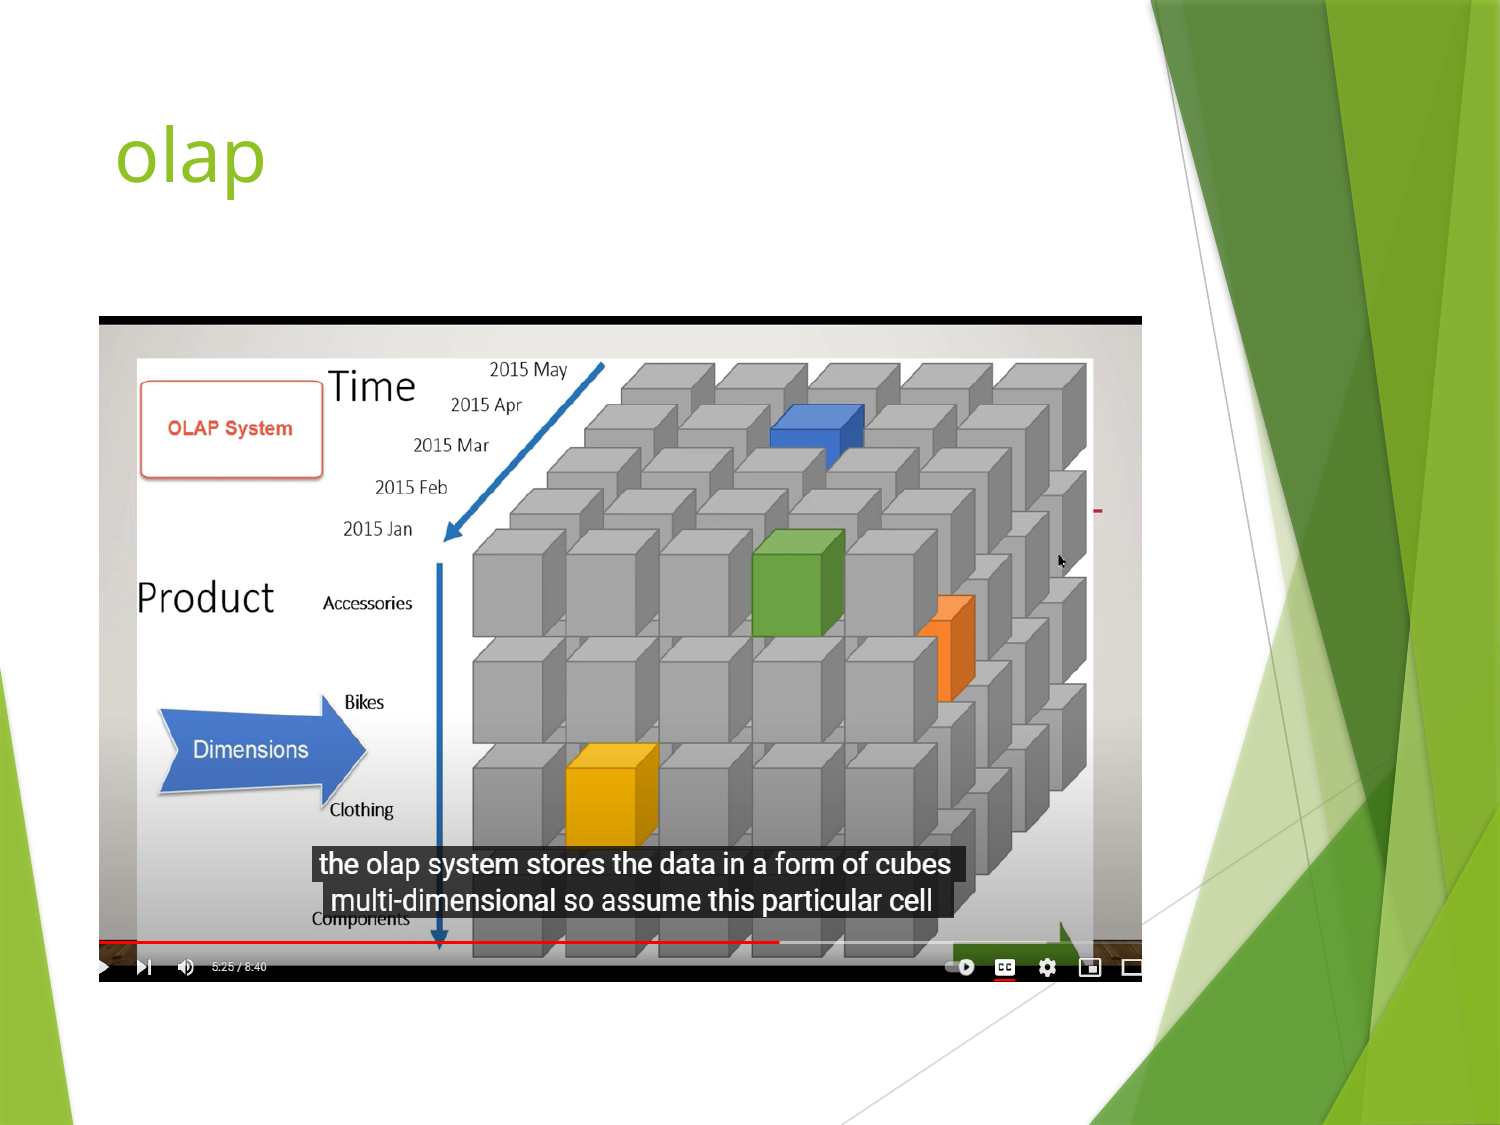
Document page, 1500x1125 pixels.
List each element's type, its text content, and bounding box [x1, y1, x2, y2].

title olap [99, 99, 1142, 316]
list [99, 316, 1142, 982]
